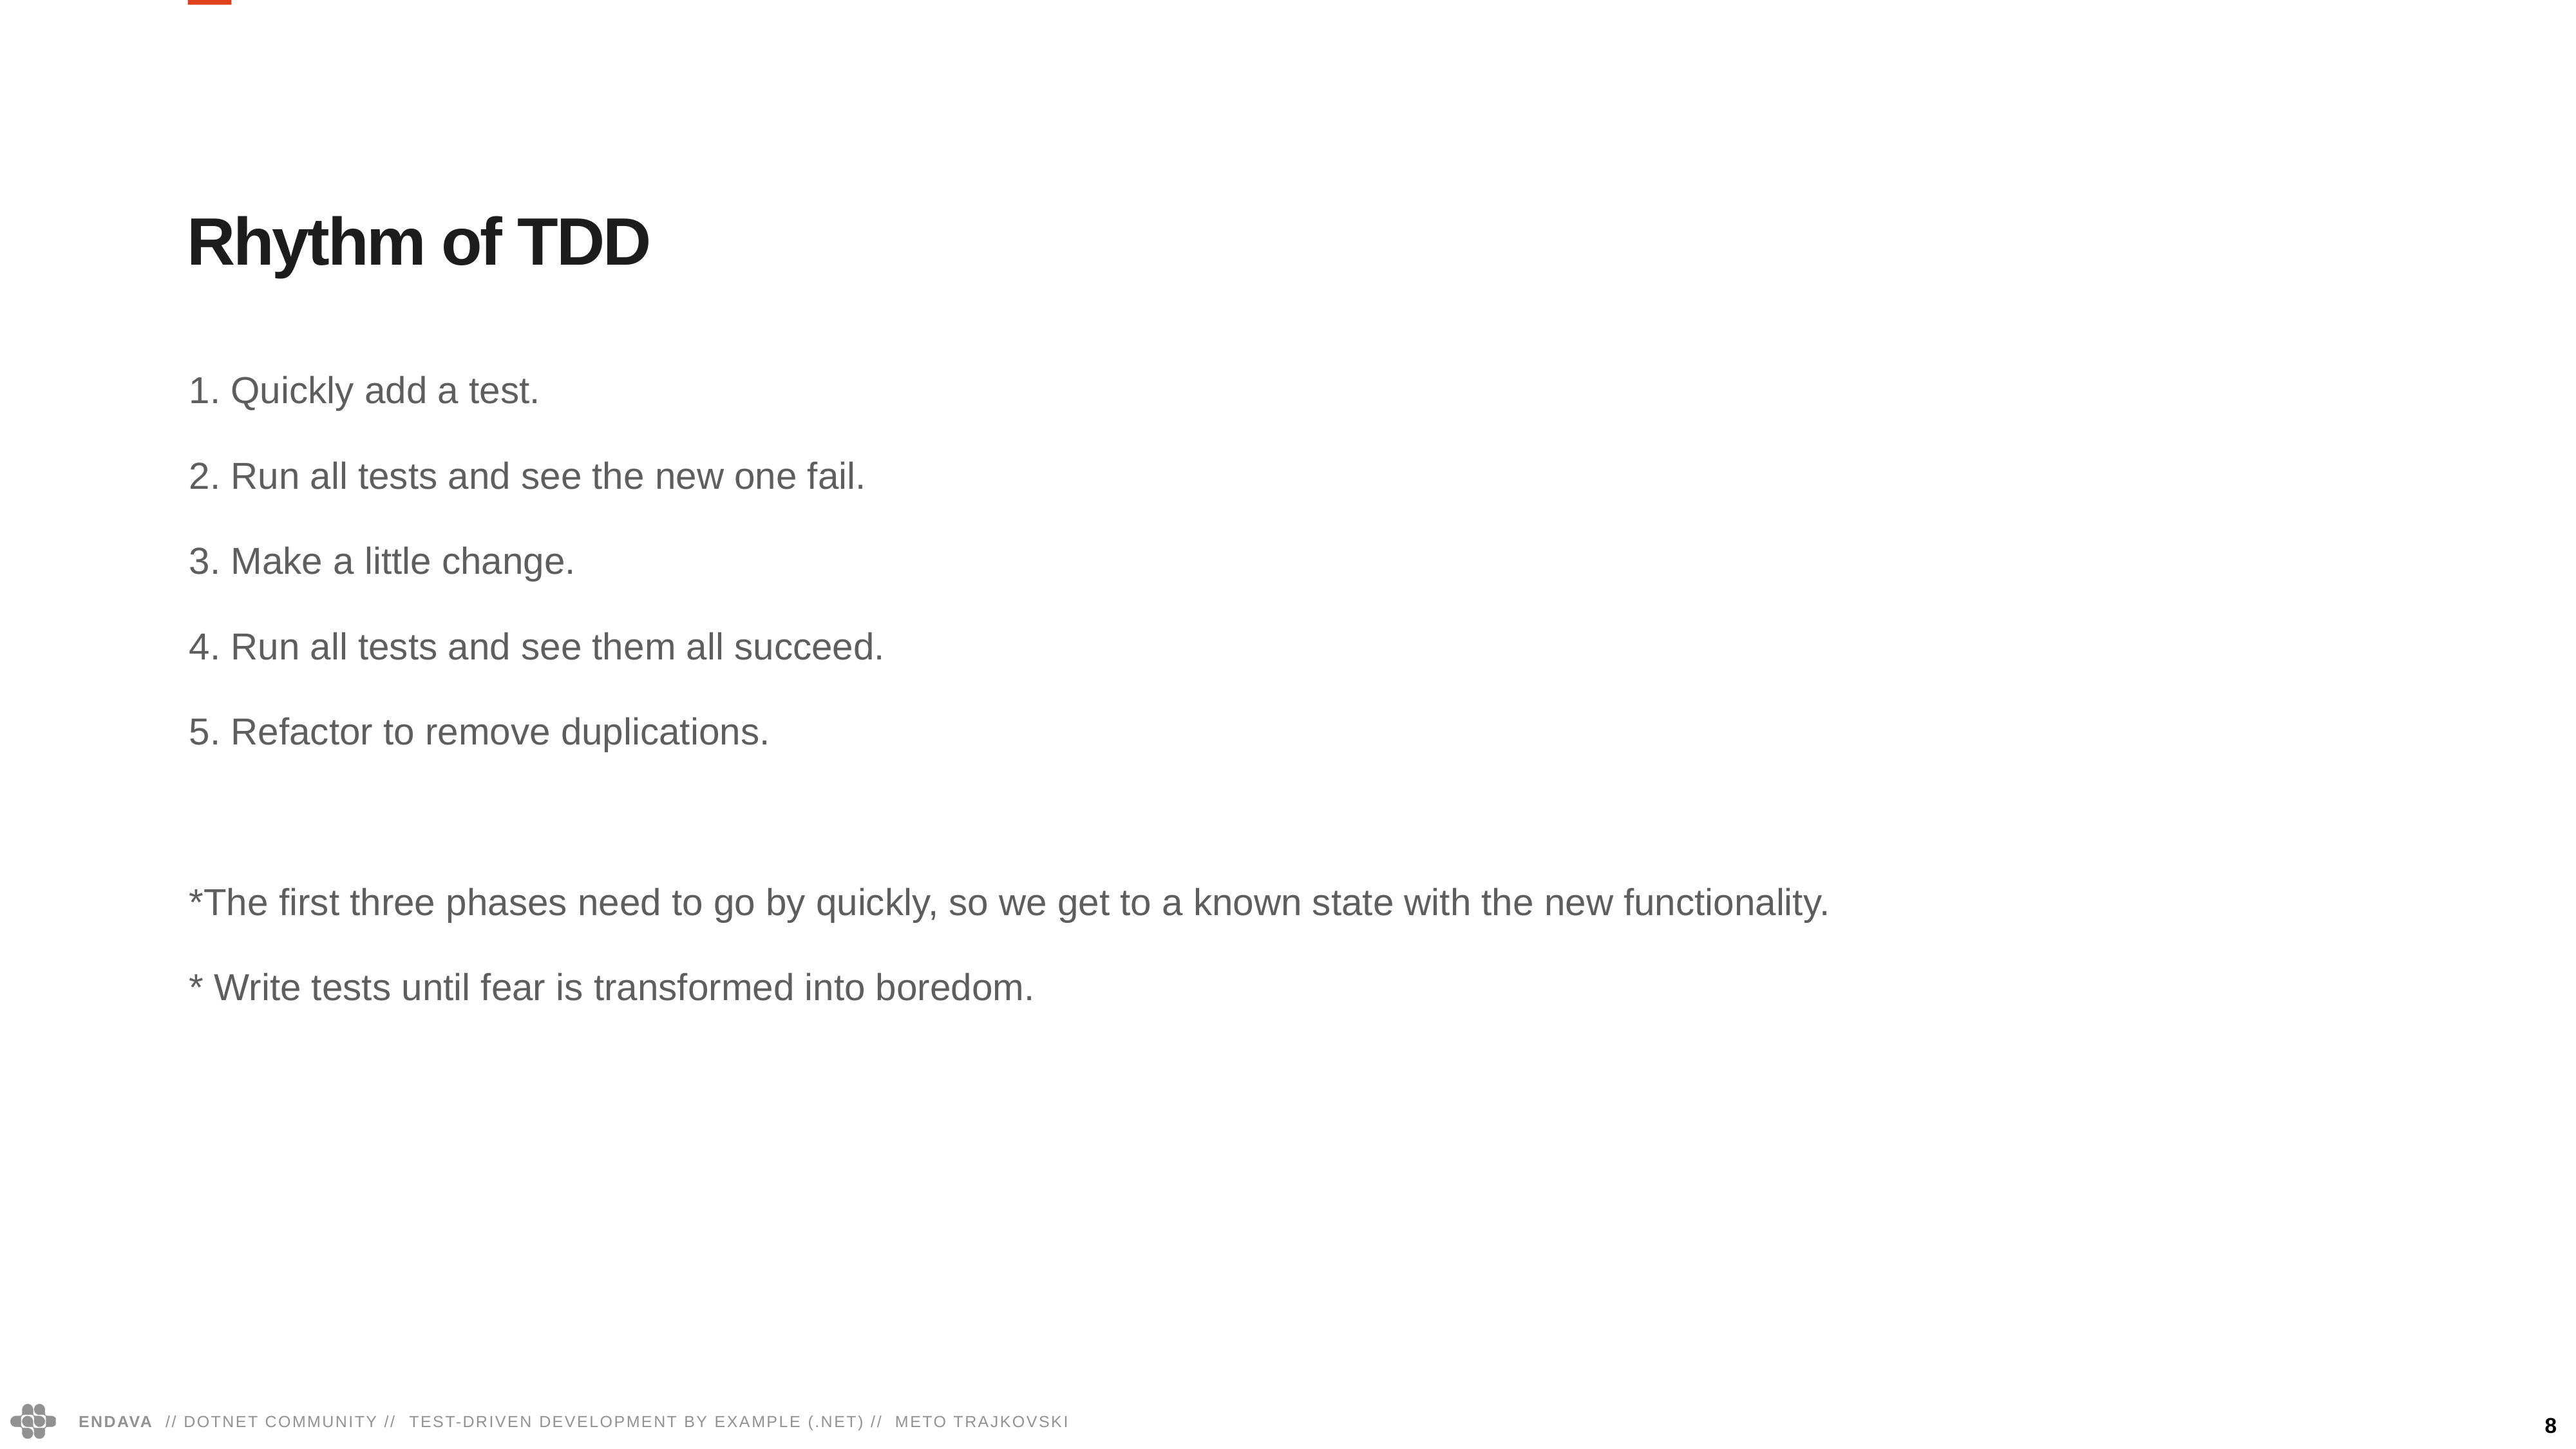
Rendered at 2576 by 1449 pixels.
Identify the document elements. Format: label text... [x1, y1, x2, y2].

text_box 1. Quickly add a test. 2. Run all tests and see the new one fail. 3. Make a little change. 4. Run all tests and see them all succeed. 5. Refactor to remove duplications. *The first three phases need to go by quickly, so we get to a known state with the new functionality. * Write tests until fear is transformed into boredom. [182, 358, 1855, 1016]
slide_number 8 [2523, 1403, 2565, 1445]
text_box Rhythm of TDD [181, 208, 1716, 283]
